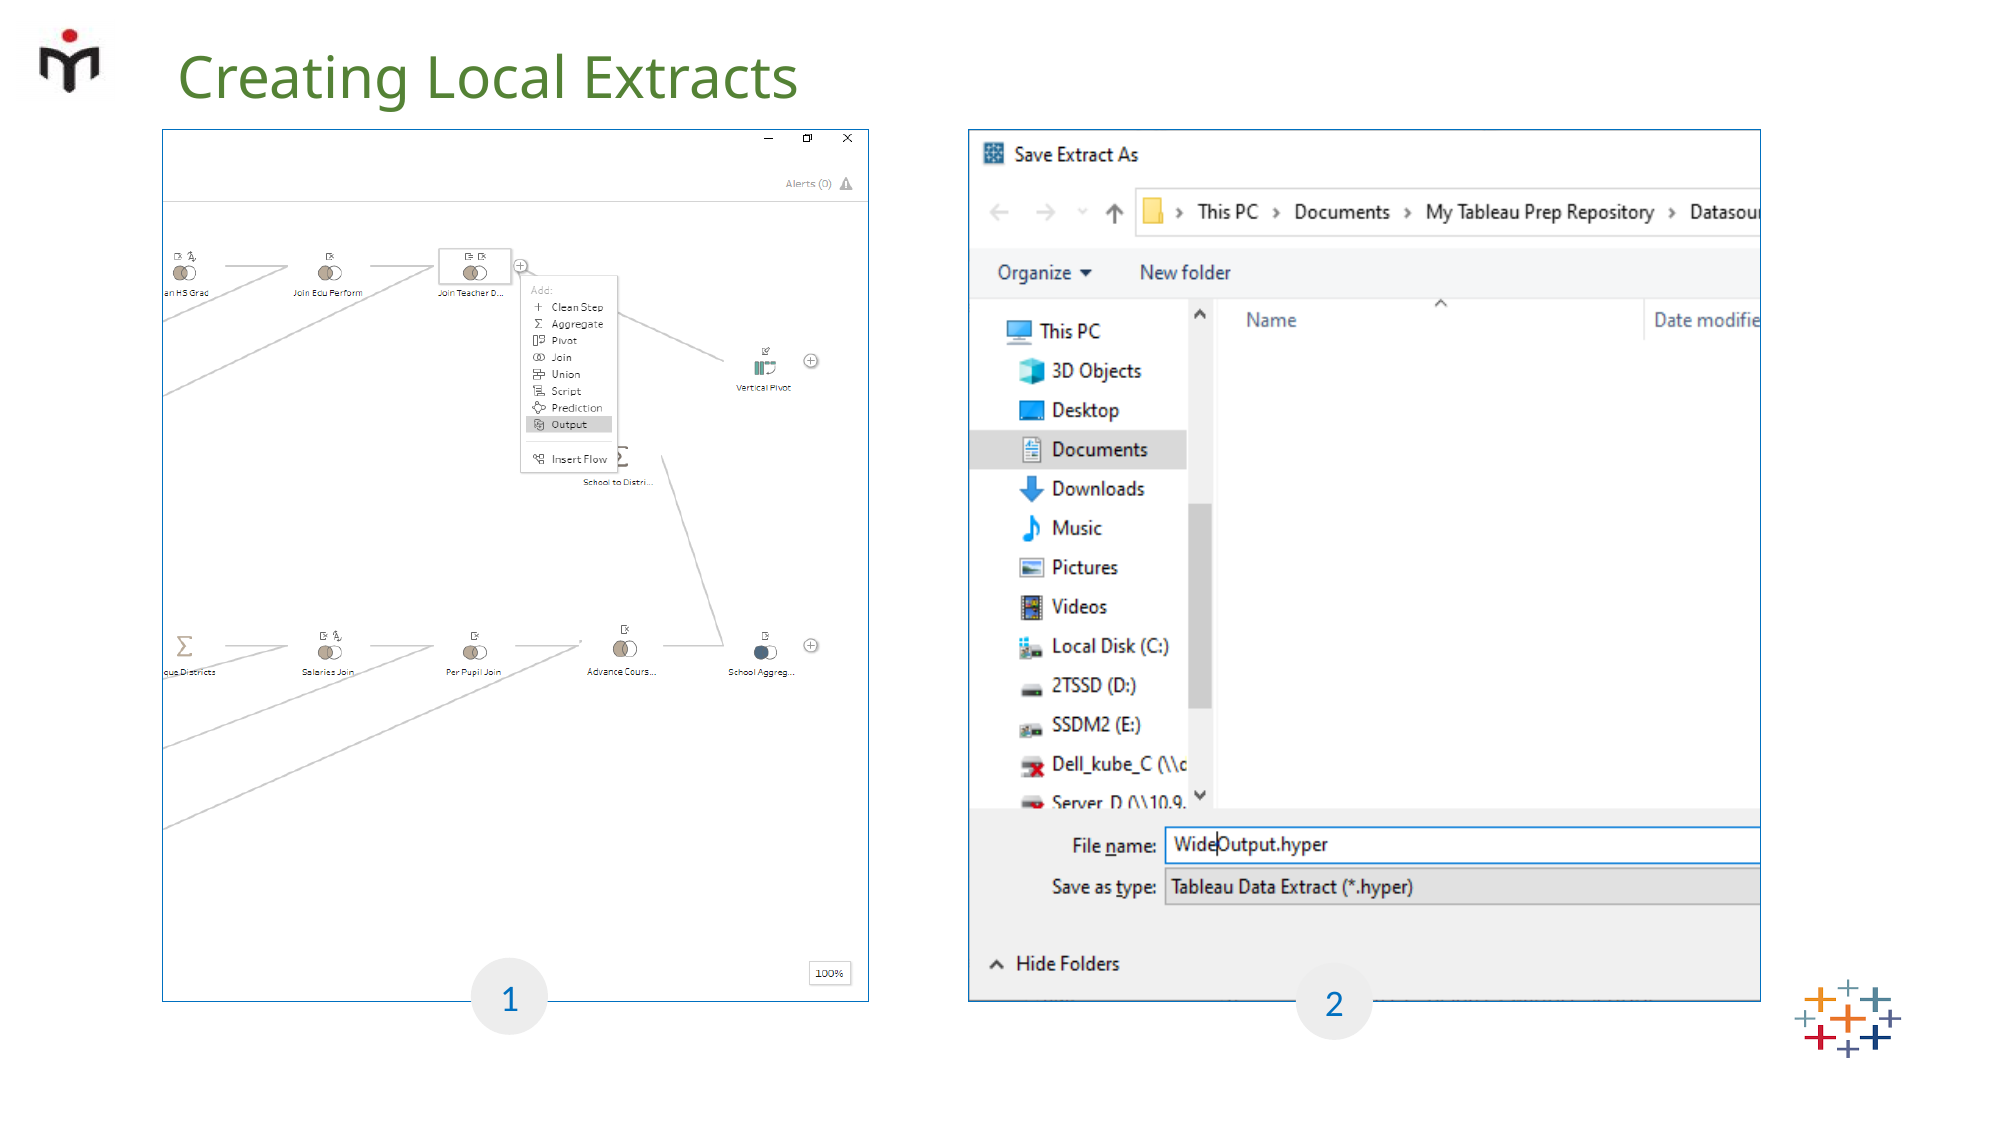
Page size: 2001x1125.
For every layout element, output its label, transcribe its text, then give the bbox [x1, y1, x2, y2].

picture [16, 19, 115, 101]
text_box Creating Local Extracts [162, 34, 1888, 206]
picture [162, 129, 869, 1002]
picture [968, 129, 1977, 1085]
text_box 1 [471, 1002, 548, 1035]
text_box 2 [1295, 1002, 1373, 1040]
